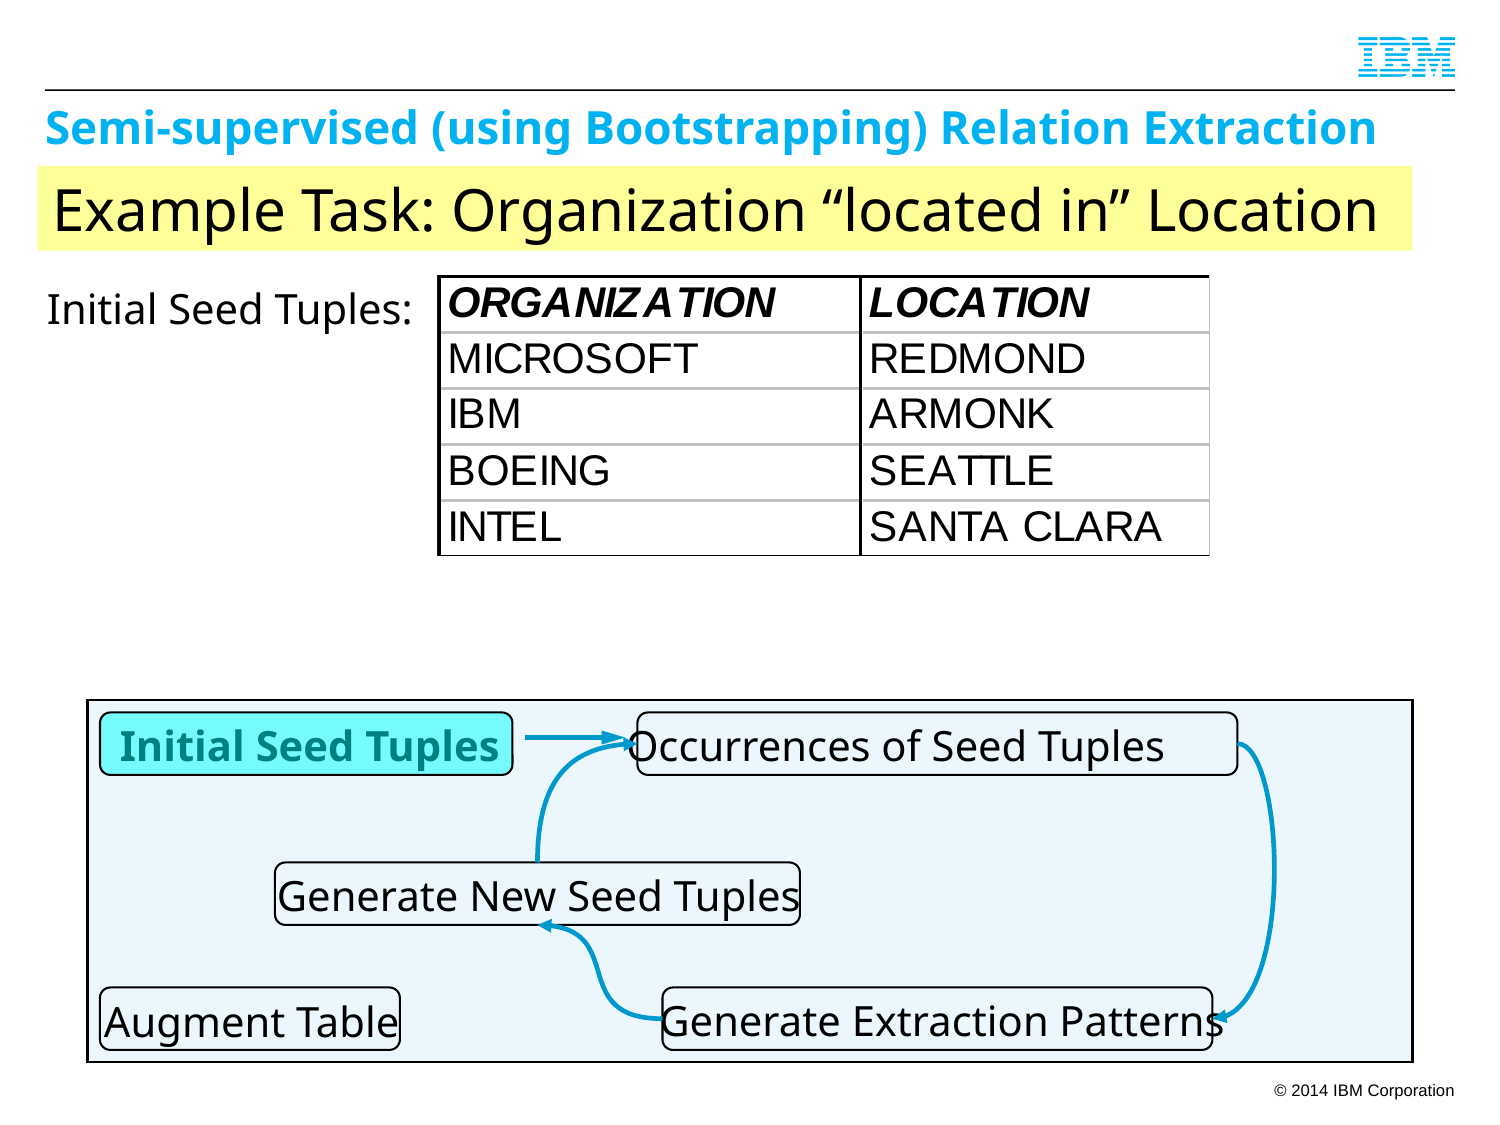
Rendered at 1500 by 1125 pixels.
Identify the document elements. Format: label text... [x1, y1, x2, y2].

text_box Initial Seed Tuples: [32, 275, 428, 340]
title Semi-supervised (using Bootstrapping) Relation Extraction [29, 97, 1500, 218]
text_box [274, 862, 800, 925]
text_box [99, 987, 400, 1050]
text_box [87, 699, 1413, 1063]
text_box Occurrences of Seed Tuples [611, 712, 644, 743]
text_box Augment Table [89, 988, 415, 1054]
text_box Initial Seed Tuples [105, 712, 515, 778]
text_box [662, 987, 1213, 1050]
text_box [637, 712, 1238, 775]
text_box Generate Extraction Patterns [644, 1010, 1240, 1053]
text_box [528, 753, 647, 854]
text_box Generate New Seed Tuples [262, 862, 537, 928]
text_box Example Task: Organization “located in” Location [37, 165, 1413, 251]
picture [1358, 37, 1455, 77]
text_box [524, 731, 624, 744]
text_box [99, 712, 513, 775]
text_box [1212, 743, 1238, 1019]
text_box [437, 274, 1213, 559]
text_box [537, 924, 663, 1019]
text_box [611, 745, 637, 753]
text_box Generate New Seed Tuples [663, 862, 816, 928]
